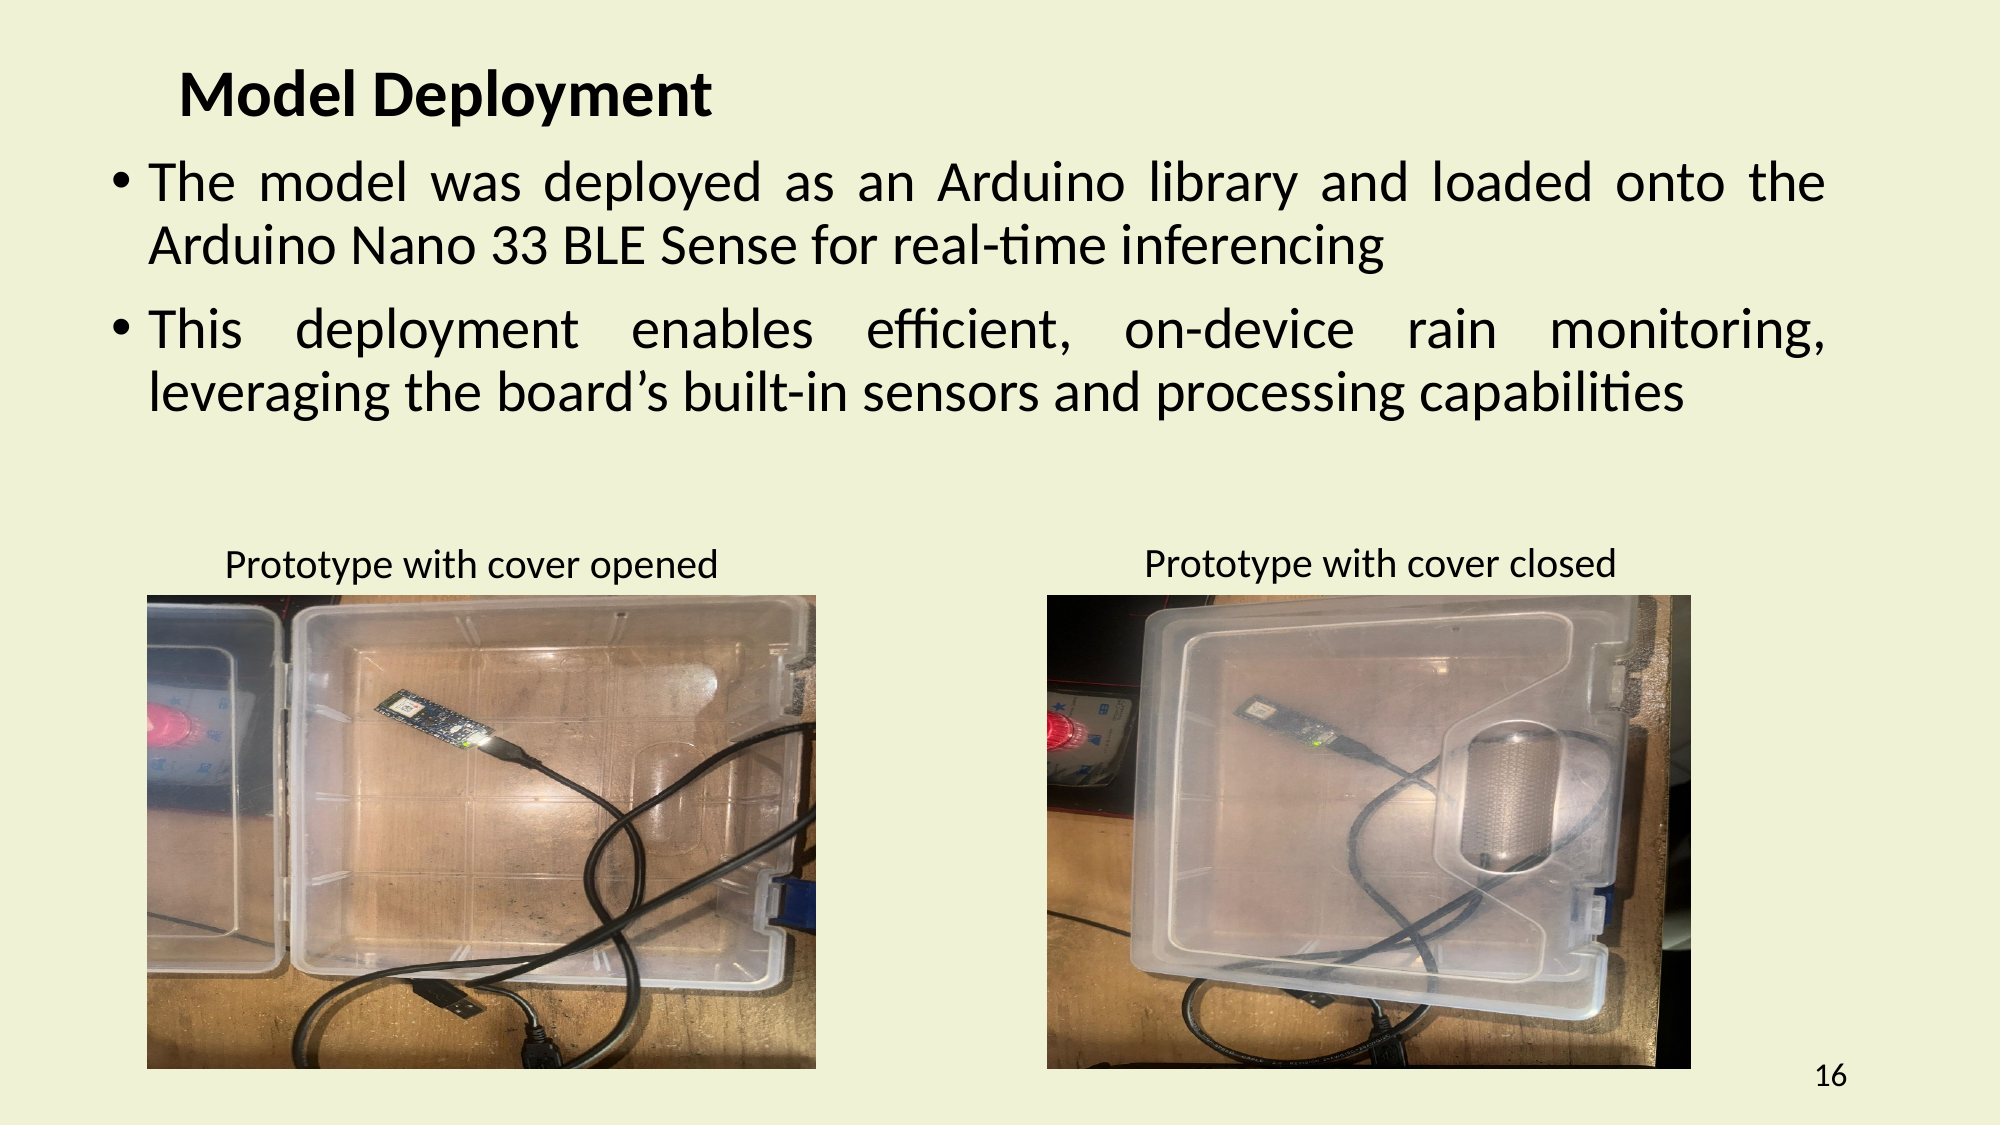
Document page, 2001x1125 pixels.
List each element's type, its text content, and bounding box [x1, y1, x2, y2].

picture [147, 595, 816, 1069]
slide_number 16 [1412, 1042, 1863, 1103]
text_box The model was deployed as an Arduino library and loaded onto the Arduino Nano 33 BLE Sense for real-time inferencing This deployment enables efficient, on-device rain monitoring, leveraging the board’s built-in sensors and processing capabilities [96, 143, 1843, 473]
picture [1047, 595, 1691, 1069]
text_box Model Deployment [71, 41, 821, 137]
text_box Prototype with cover closed [1113, 528, 1649, 593]
text_box Prototype with cover opened [204, 529, 740, 595]
